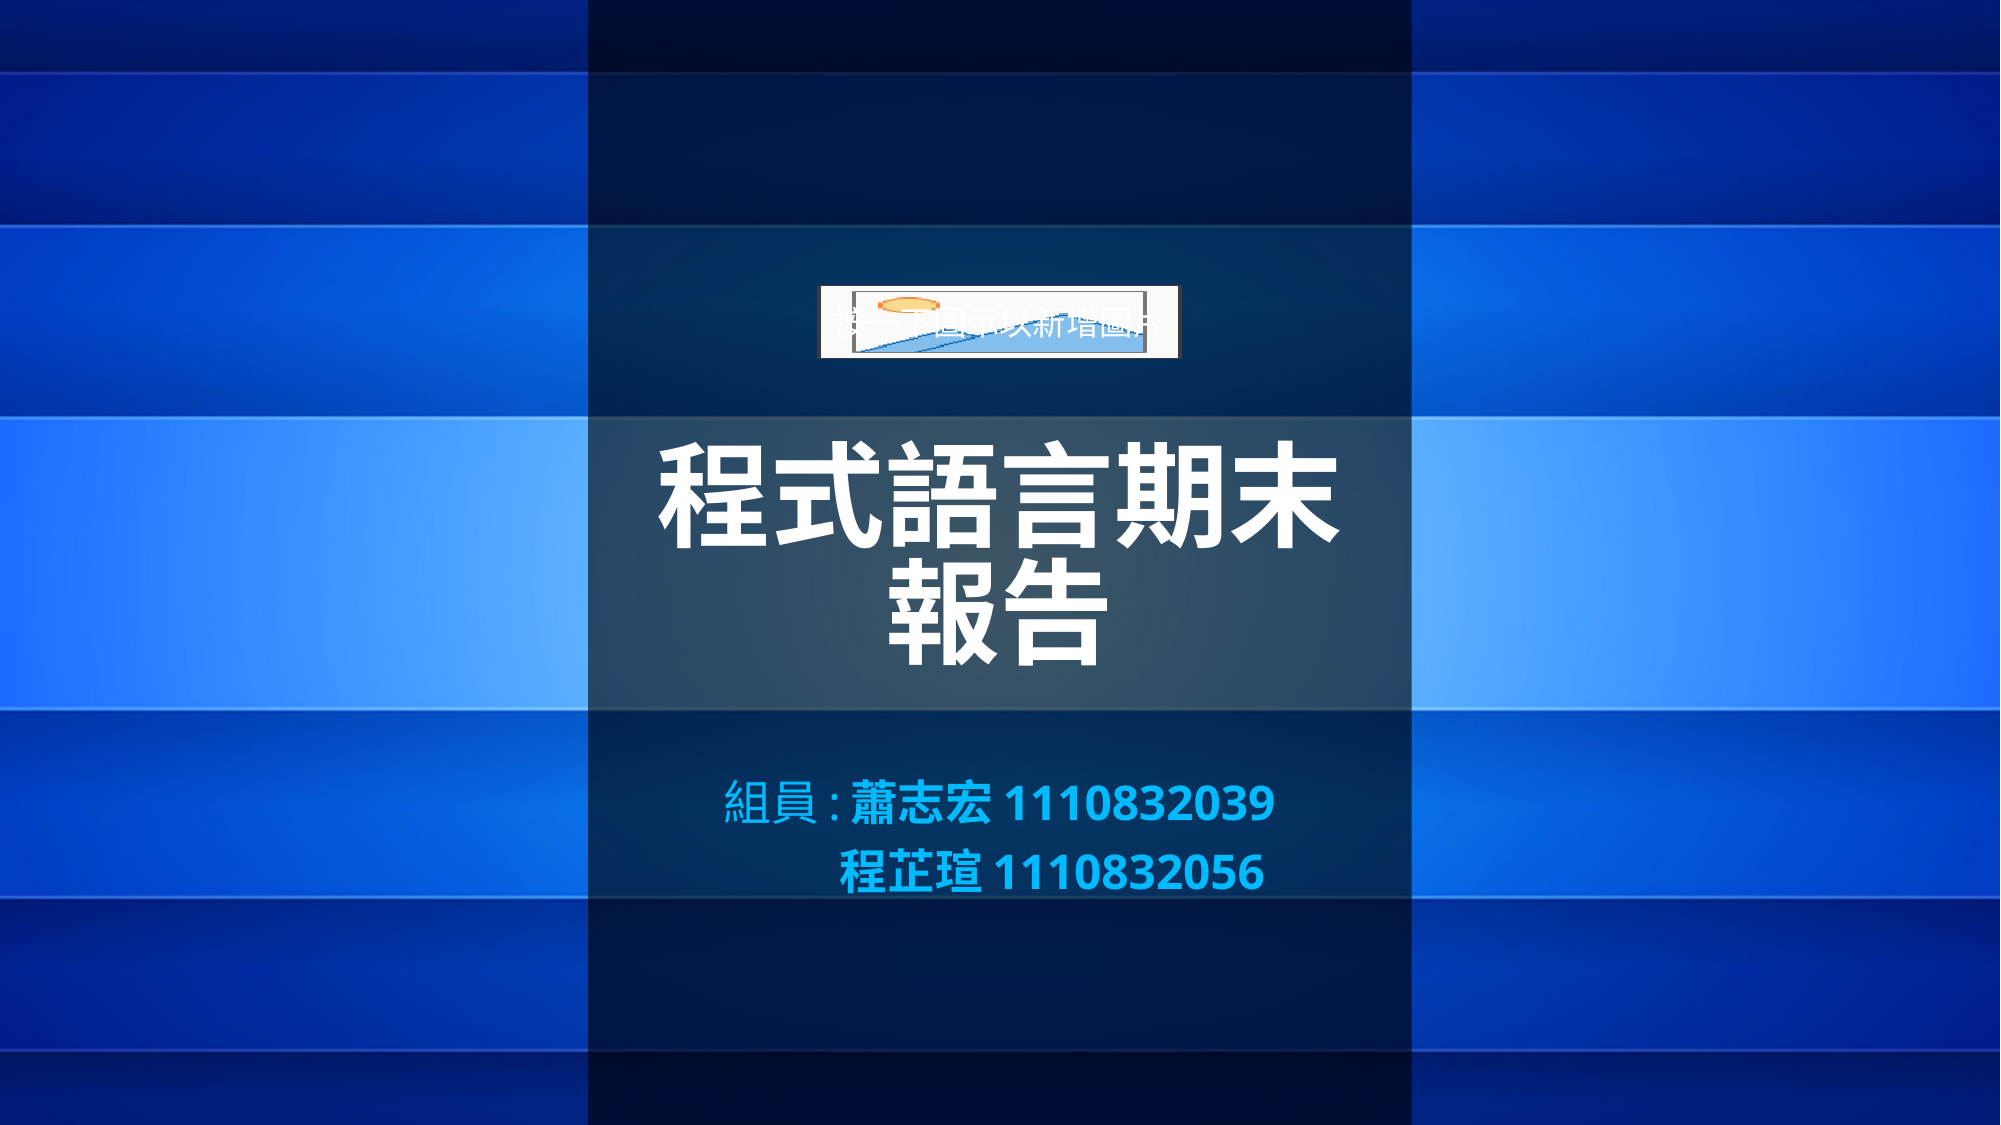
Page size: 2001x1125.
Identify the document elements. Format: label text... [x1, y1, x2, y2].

subtitle 組員:蕭志宏1110832039 程芷瑄1110832056 [587, 772, 1412, 908]
picture [0, 0, 2000, 1125]
title 程式語言期末報告 [588, 418, 1412, 687]
